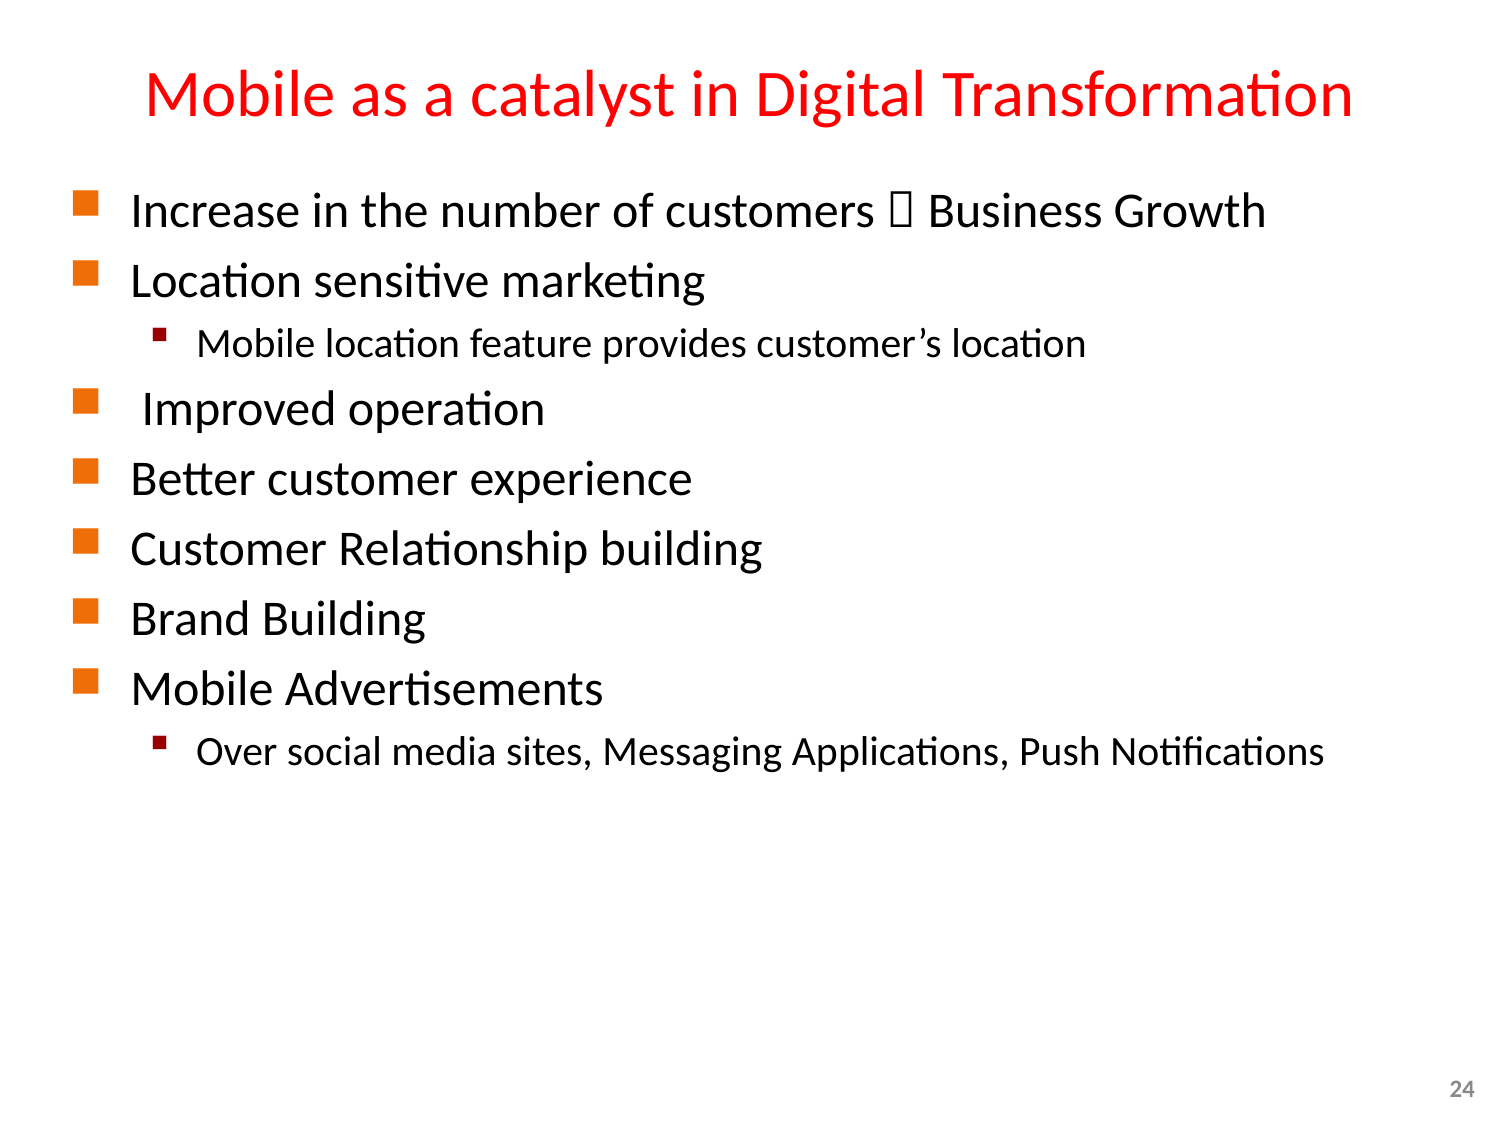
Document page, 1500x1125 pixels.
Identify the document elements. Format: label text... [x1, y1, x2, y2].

list Increase in the number of customers  Business Growth Location sensitive marketing Mobile location feature provides customer’s location Improved operation Better customer experience Customer Relationship building Brand Building Mobile Advertisements Over social media sites, Messaging Applications, Push Notifications [59, 169, 1435, 1044]
title Mobile as a catalyst in Digital Transformation [59, 31, 1441, 149]
